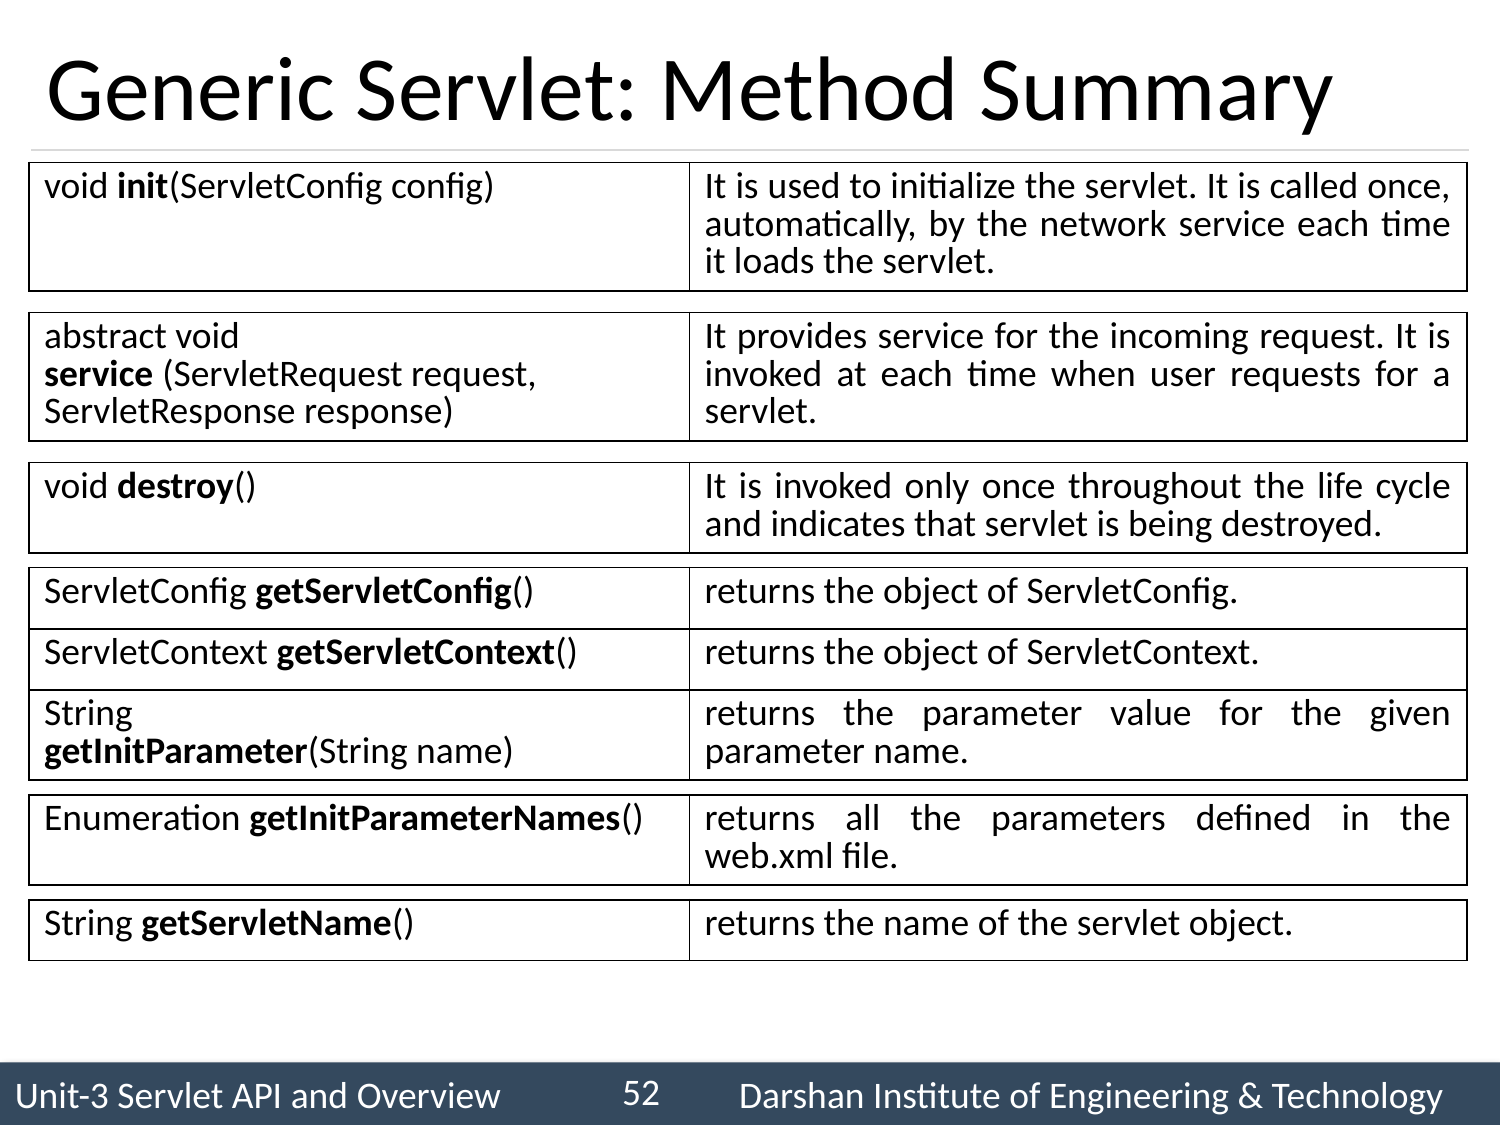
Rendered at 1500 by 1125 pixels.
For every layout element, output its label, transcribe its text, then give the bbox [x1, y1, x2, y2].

table_header void init(ServletConfig config) [30, 163, 689, 290]
table_header It provides service for the incoming request. It is invoked at each time when user requests for a servlet. [690, 313, 1466, 440]
table_header abstract void service (ServletRequest request, ServletResponse response) [30, 313, 689, 440]
slide_number 52 [575, 1060, 675, 1121]
table_header String getInitParameter(String name) [30, 691, 689, 779]
table_header ServletContext getServletContext() [30, 630, 689, 689]
table_header returns all the parameters defined in the web.xml file. [690, 796, 1466, 884]
table_header returns the object of ServletContext. [690, 630, 1466, 689]
table_header It is invoked only once throughout the life cycle and indicates that servlet is being destroyed. [690, 463, 1466, 552]
table_header ServletConfig getServletConfig() [30, 568, 689, 628]
table_header returns the parameter value for the given parameter name. [690, 691, 1466, 779]
table_header Enumeration getInitParameterNames() [30, 796, 689, 884]
title Generic Servlet: Method Summary [31, 17, 1469, 150]
table_header String getServletName() [30, 901, 689, 960]
table_header returns the object of ServletConfig. [690, 568, 1466, 628]
table_header It is used to initialize the servlet. It is called once, automatically, by the network service each time it loads the servlet. [690, 163, 1466, 290]
table_header void destroy() [30, 463, 689, 552]
table_header returns the name of the servlet object. [690, 901, 1466, 960]
